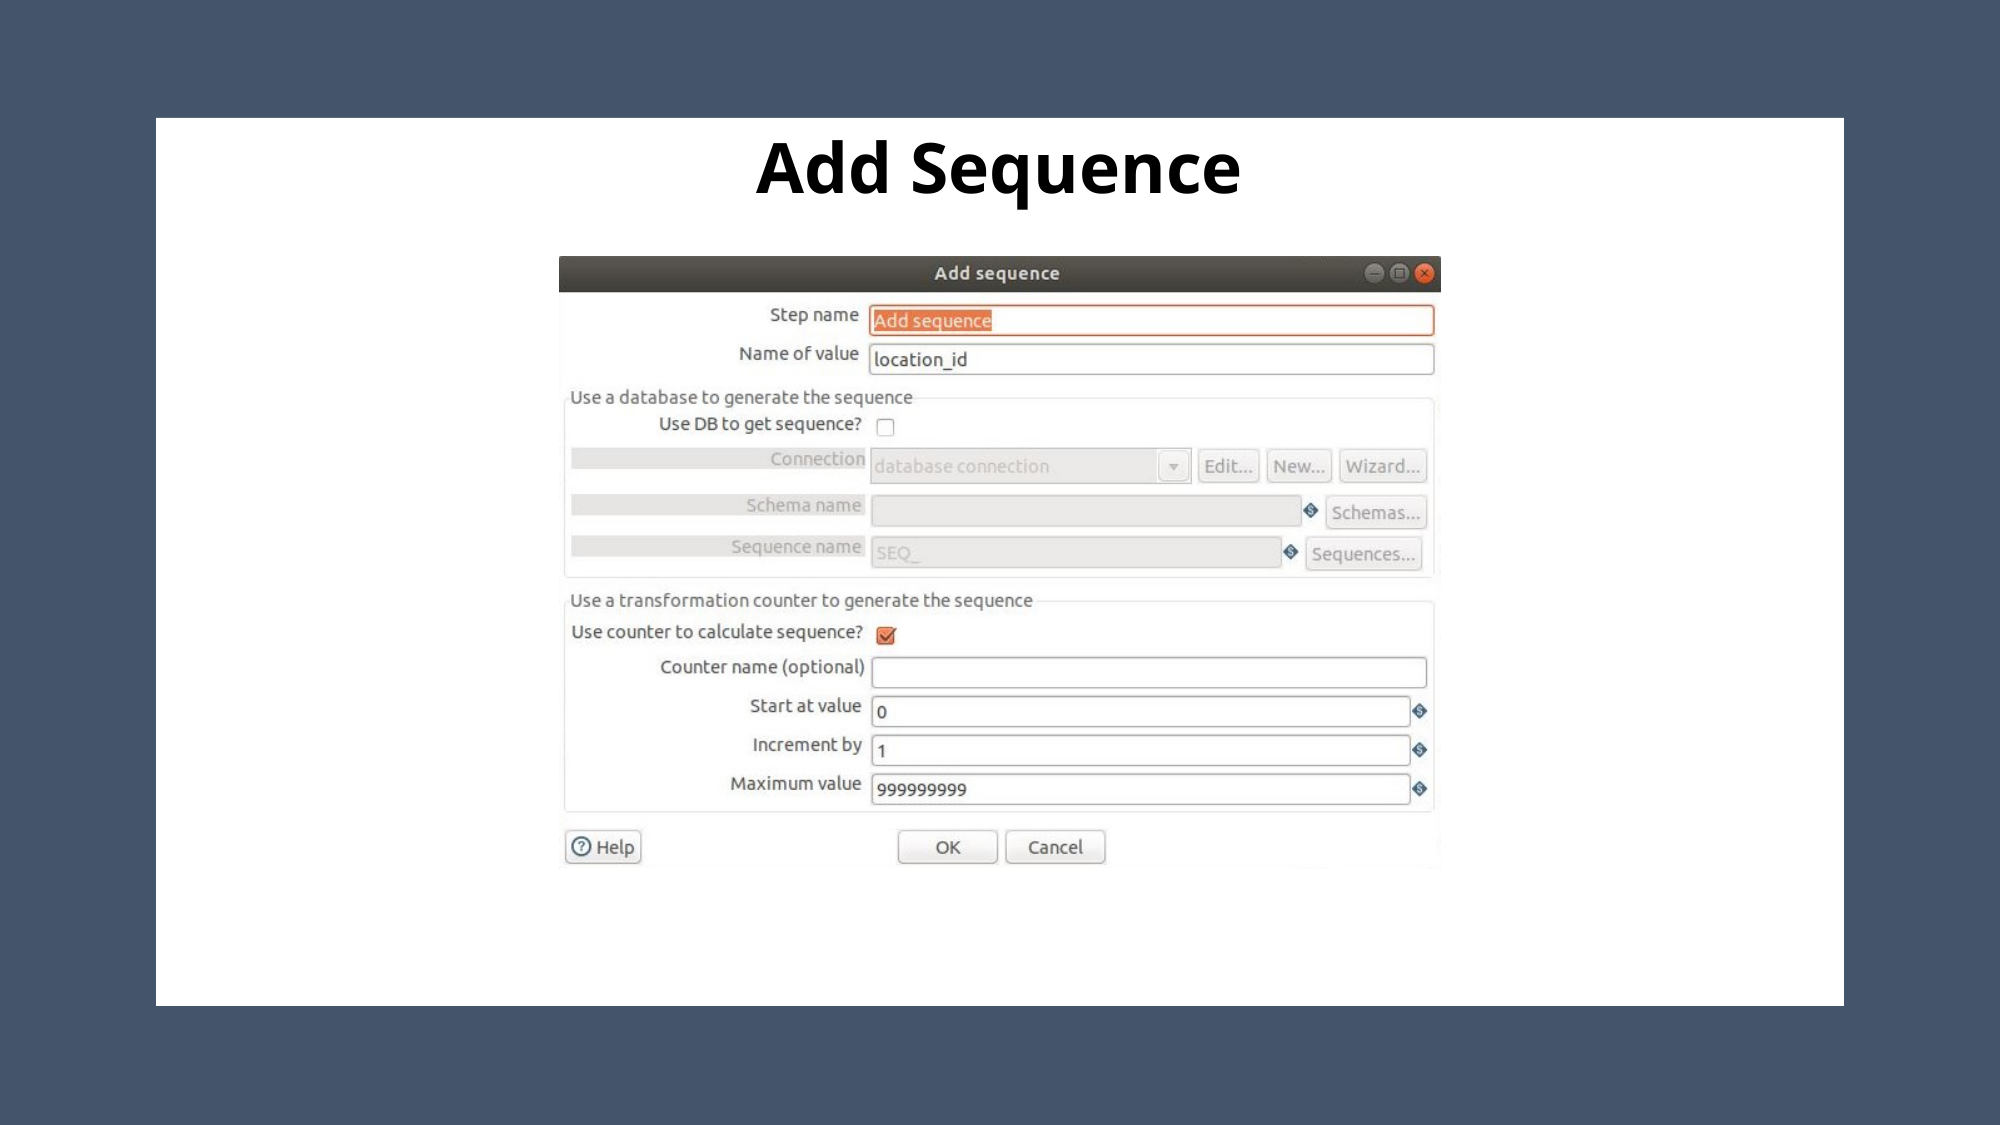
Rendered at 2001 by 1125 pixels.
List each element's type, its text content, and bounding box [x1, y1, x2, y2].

picture [559, 256, 1441, 869]
title Add Sequence [156, 113, 1844, 233]
